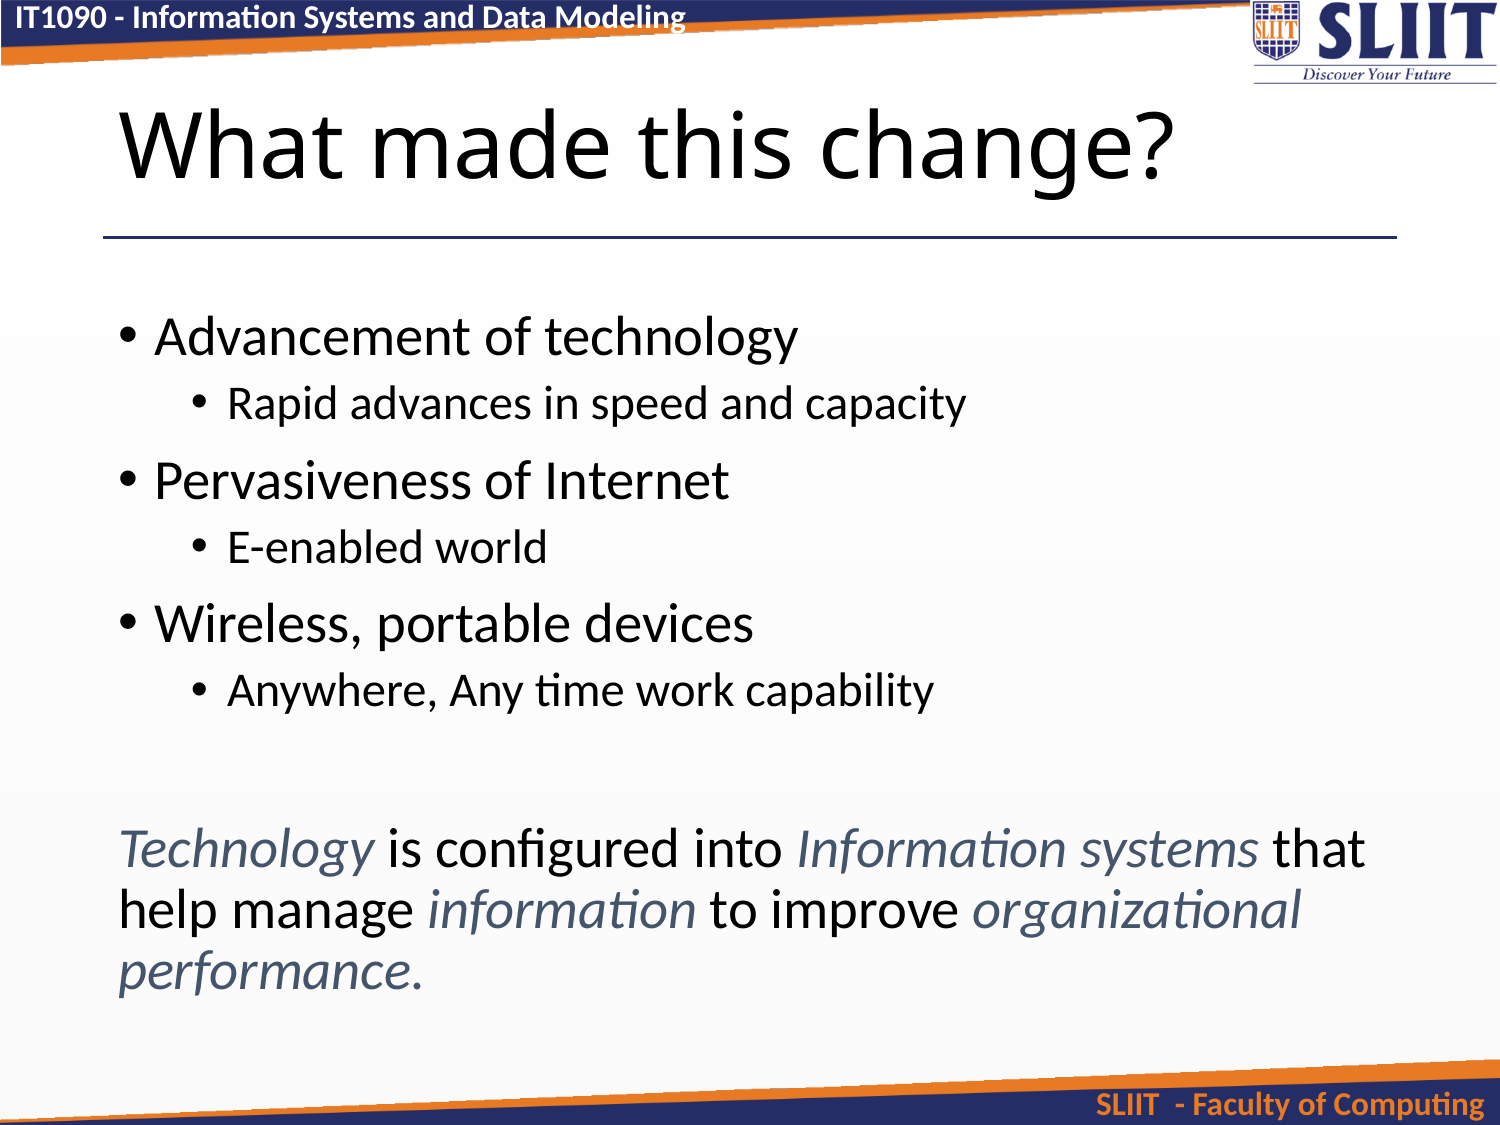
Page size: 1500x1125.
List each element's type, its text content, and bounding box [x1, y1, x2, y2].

picture [2, 2, 1249, 75]
title What made this change? [103, 59, 1397, 238]
picture [1250, 0, 1500, 84]
list Advancement of technology Rapid advances in speed and capacity Pervasiveness of Internet E-enabled world Wireless, portable devices Anywhere, Any time work capability Technology is configured into Information systems that help manage information to improve organizational performance. [103, 299, 1397, 1014]
picture [0, 1050, 1500, 1125]
